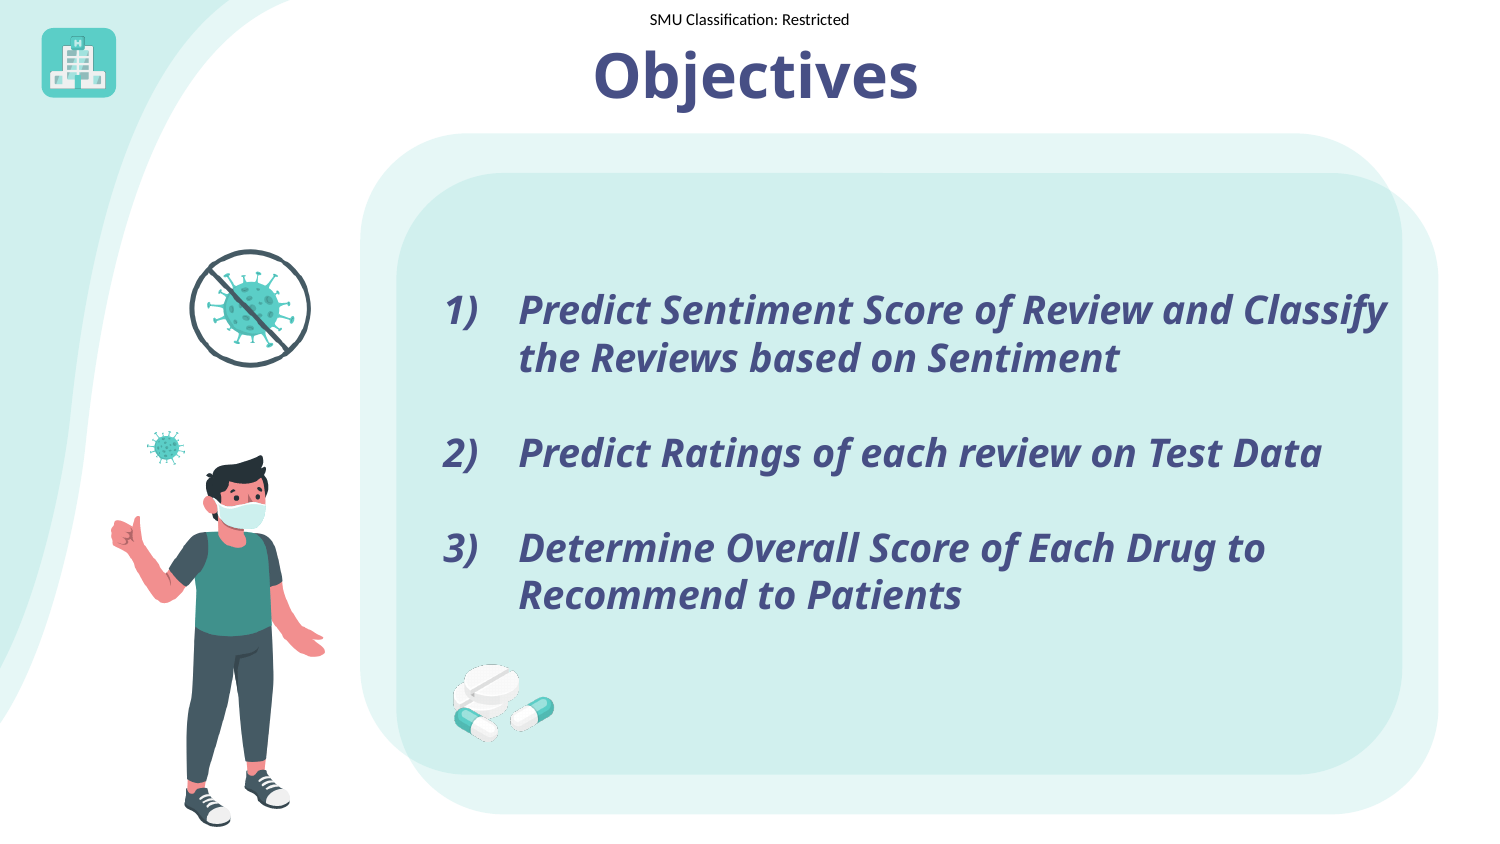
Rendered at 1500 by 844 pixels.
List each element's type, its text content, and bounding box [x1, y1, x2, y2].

picture [438, 659, 567, 748]
title Objectives [124, 36, 1388, 115]
text_box [41, 27, 117, 91]
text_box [359, 133, 1439, 815]
picture [110, 235, 333, 829]
picture [46, 34, 111, 91]
